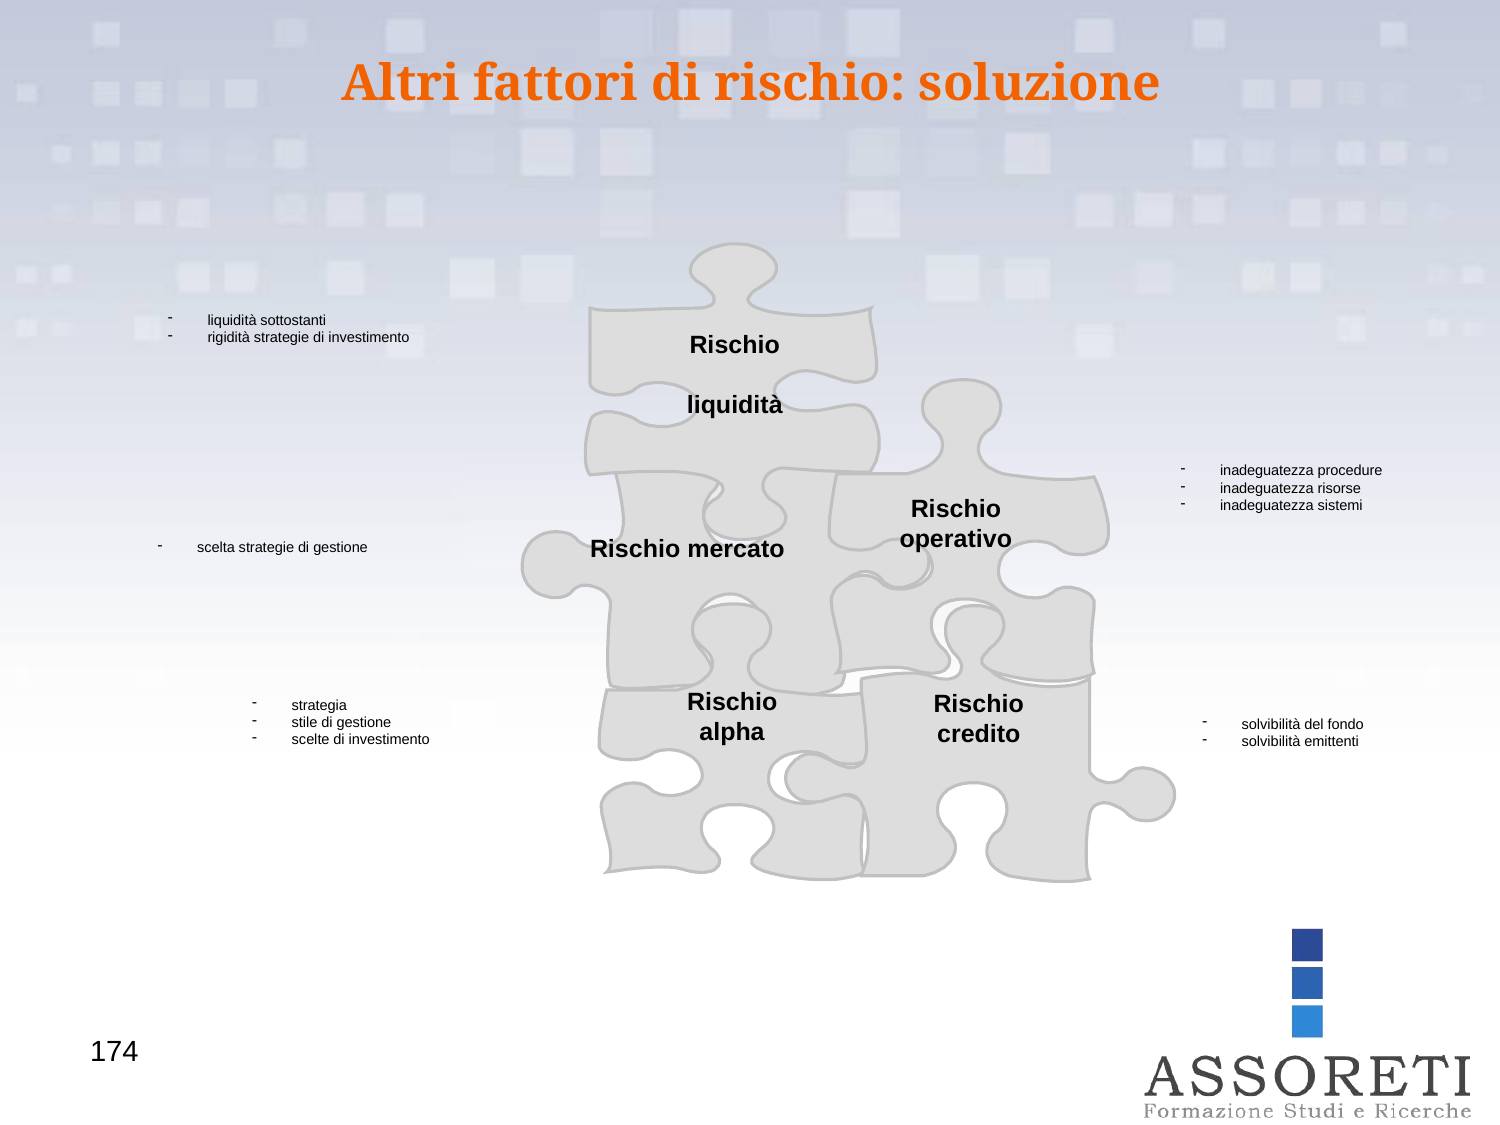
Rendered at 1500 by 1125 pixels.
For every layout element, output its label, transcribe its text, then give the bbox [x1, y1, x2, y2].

picture [0, 0, 1500, 1125]
text_box Altri fattori di rischio: soluzione [72, 42, 1431, 118]
slide_number 174 [74, 1024, 426, 1103]
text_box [114, 243, 1424, 882]
